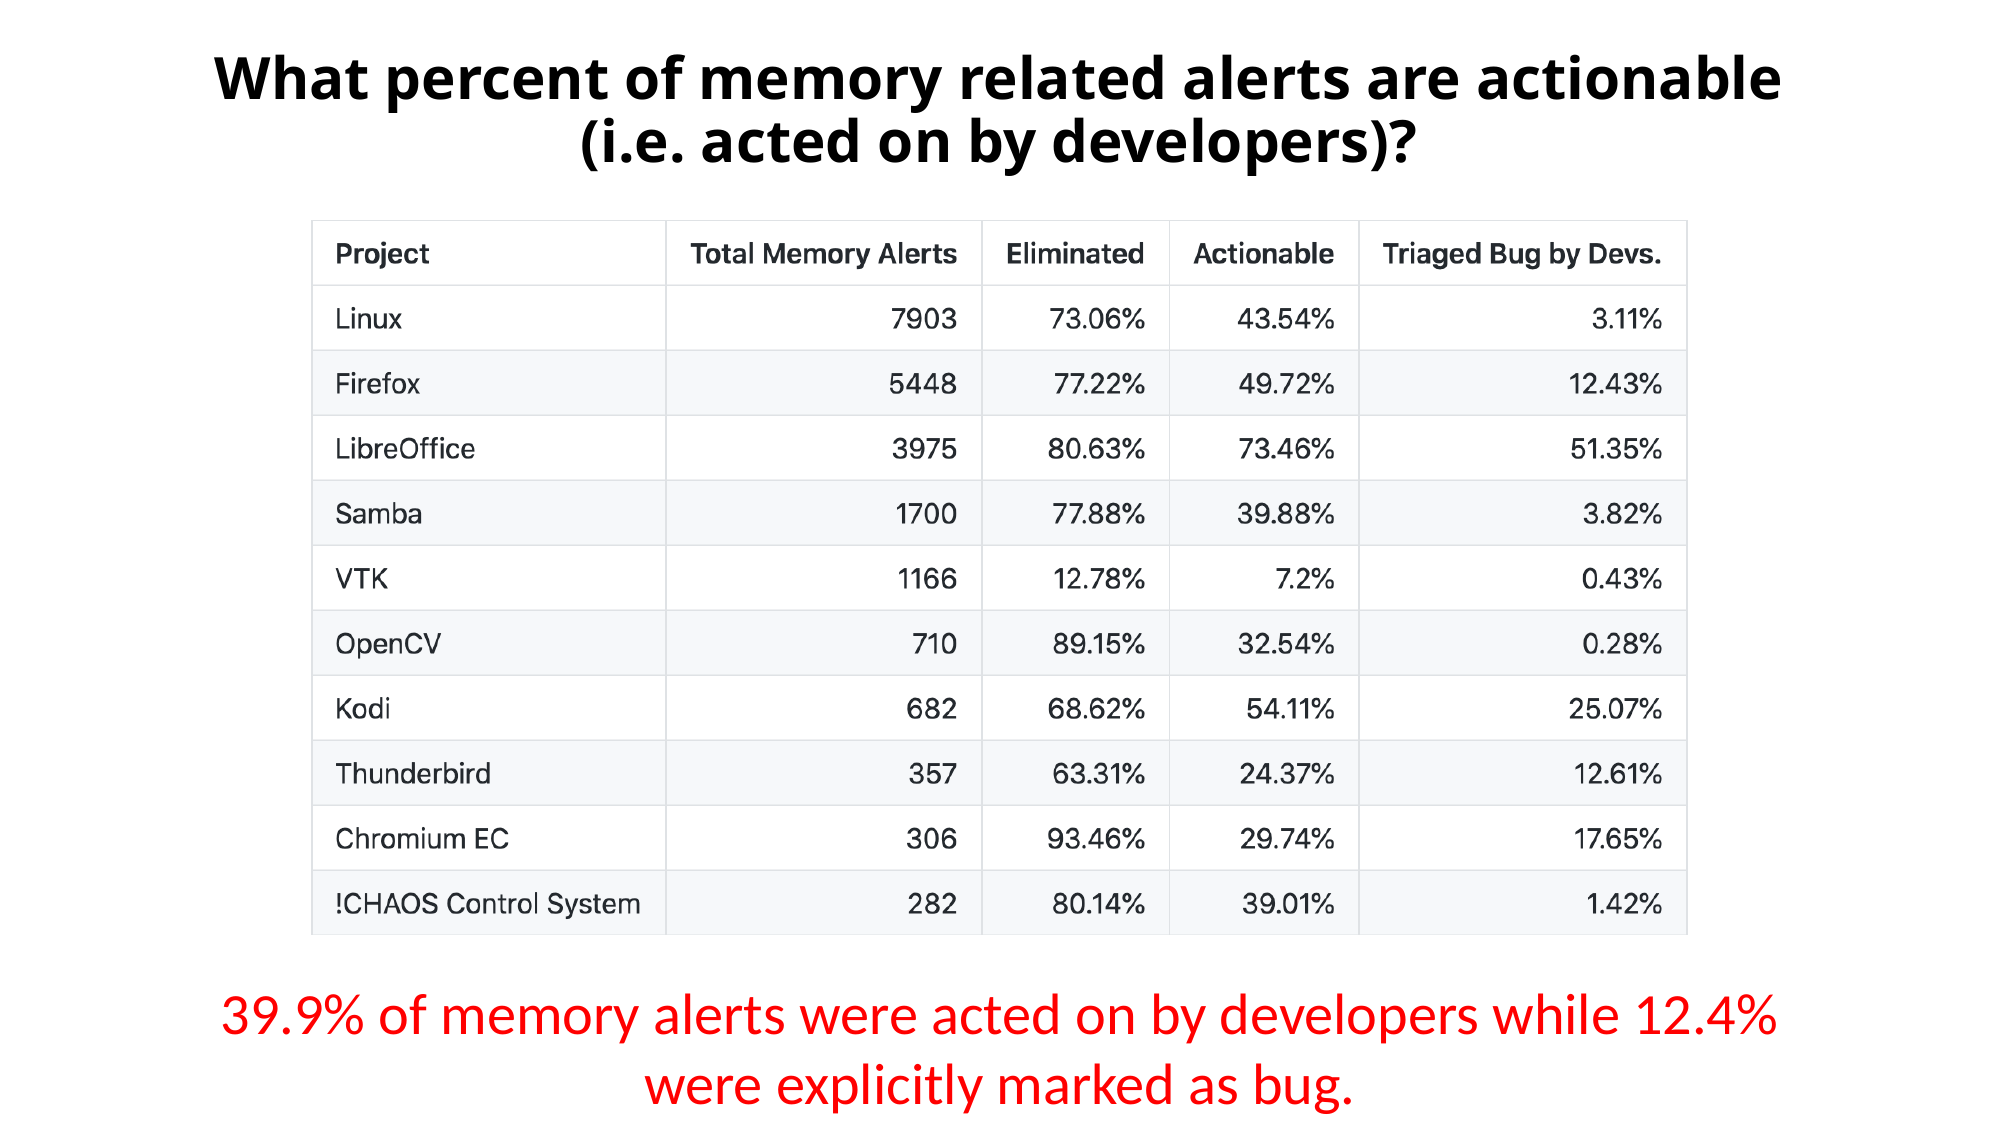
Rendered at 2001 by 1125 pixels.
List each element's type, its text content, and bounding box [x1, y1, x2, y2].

picture [309, 220, 1689, 935]
title What percent of memory related alerts are actionable (i.e. acted on by developers)? [136, 3, 1862, 221]
text_box 39.9% of memory alerts were acted on by developers while 12.4% were explicitly marked as bug. [196, 968, 1804, 1124]
